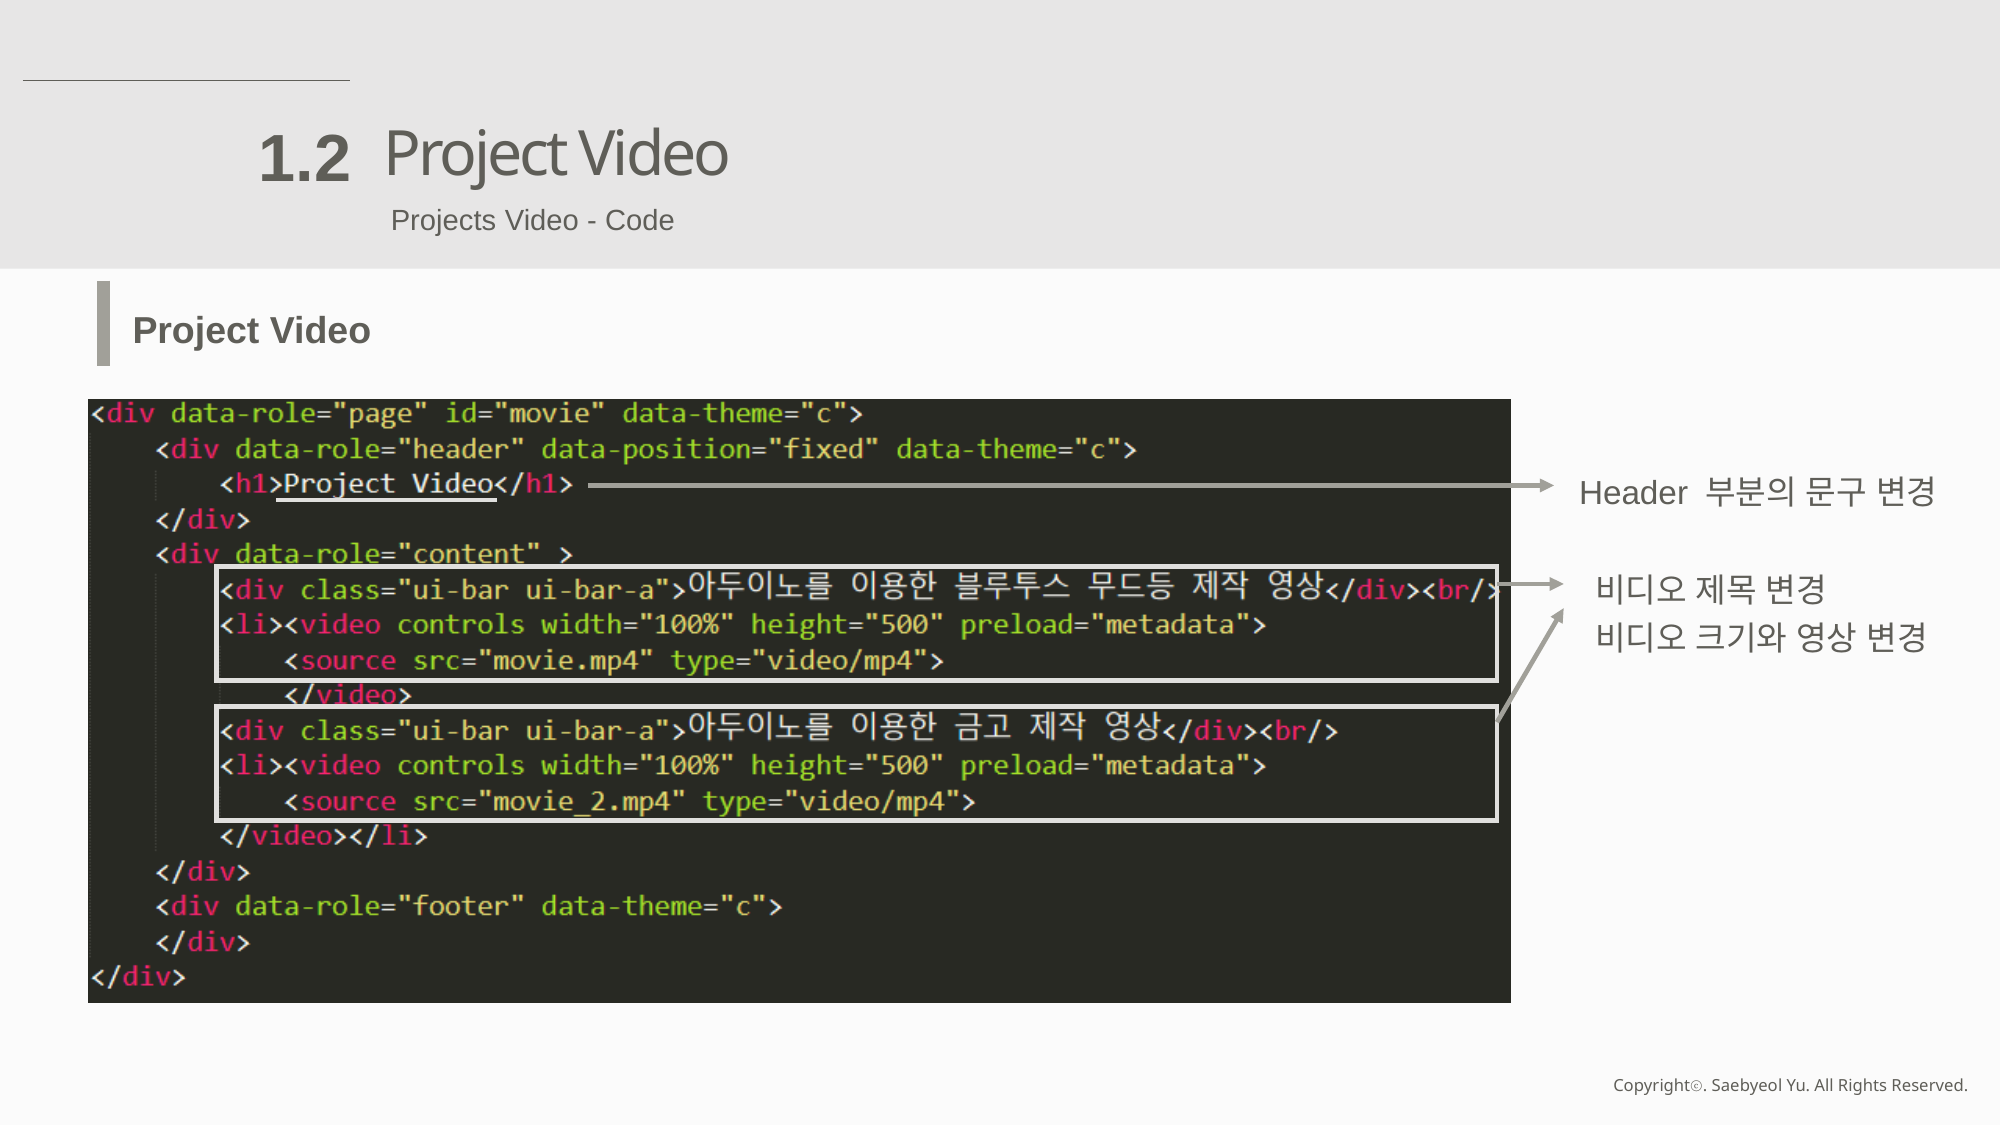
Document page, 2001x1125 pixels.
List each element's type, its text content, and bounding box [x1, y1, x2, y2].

text_box Header 부분의 문구 변경 [1564, 455, 1971, 519]
text_box Project Video [117, 290, 1014, 359]
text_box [1496, 608, 1564, 723]
text_box Projects Video - Code [376, 193, 691, 244]
text_box [0, 0, 2000, 270]
text_box 1.2 [243, 106, 366, 202]
text_box 비디오 제목 변경 비디오 크기와 영상 변경 [1580, 554, 1987, 665]
text_box Project Video [368, 105, 747, 196]
picture [88, 399, 1511, 1003]
